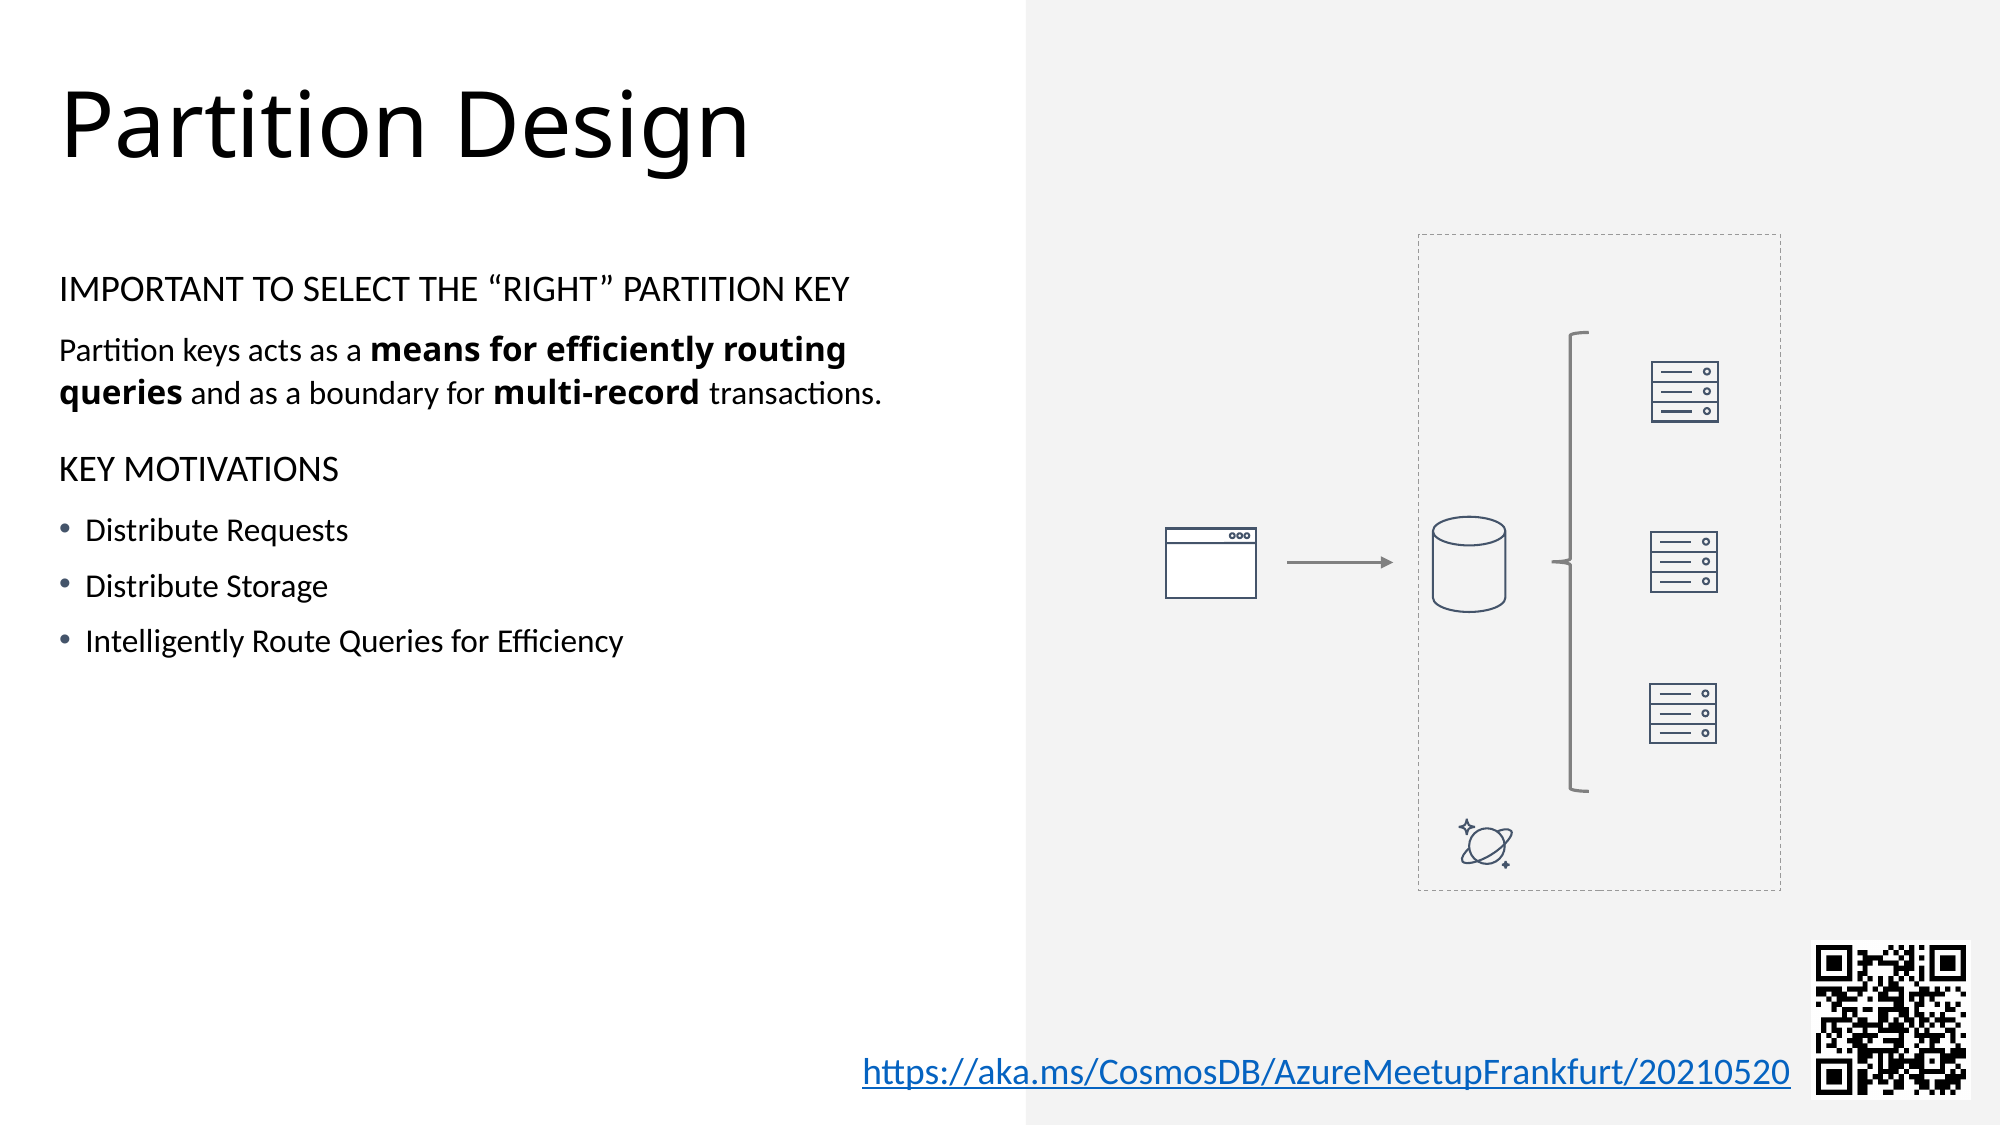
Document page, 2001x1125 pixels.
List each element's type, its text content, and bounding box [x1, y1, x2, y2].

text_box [1650, 684, 1717, 744]
text_box [1418, 234, 1781, 891]
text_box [1166, 528, 1257, 599]
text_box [842, 940, 1971, 1101]
title Partition Design [44, 47, 908, 208]
text_box [1432, 516, 1506, 613]
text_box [1650, 532, 1717, 592]
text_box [1458, 818, 1517, 869]
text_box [1434, 518, 1504, 544]
list IMPORTANT TO SELECT THE “RIGHT” PARTITION KEY Partition keys acts as a means for efficiently routing queries and as a boundary for multi-record transactions. KEY MOTIVATIONS Distribute Requests Distribute Storage Intelligently Route Queries for Efficiency [44, 261, 952, 707]
text_box [1551, 331, 1589, 792]
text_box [1651, 362, 1718, 422]
